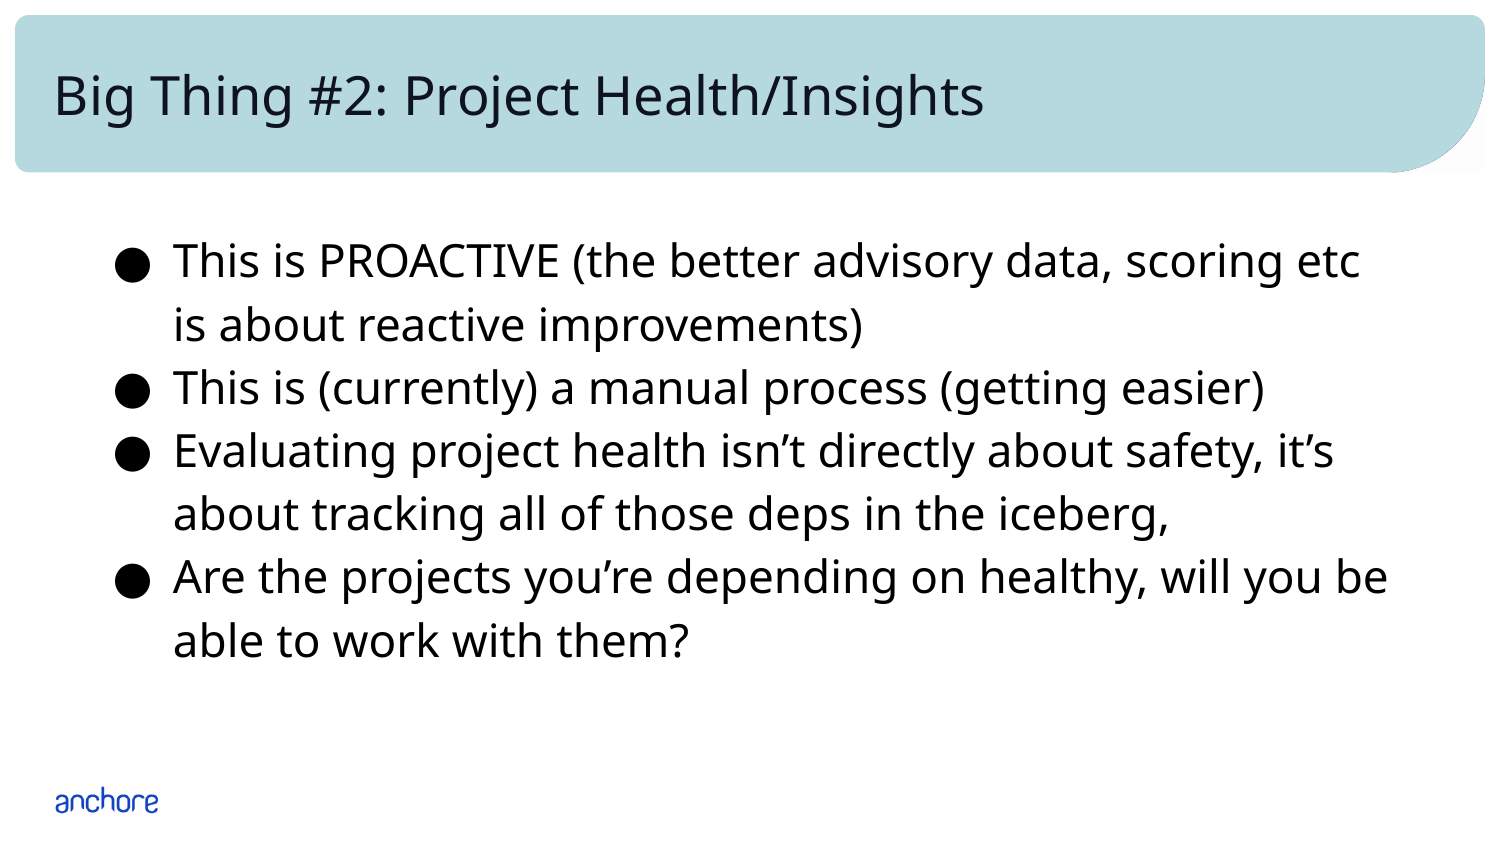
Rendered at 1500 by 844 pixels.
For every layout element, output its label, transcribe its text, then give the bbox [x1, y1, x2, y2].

title Big Thing #2: Project Health/Insights [53, 15, 1445, 173]
picture [1445, 74, 1485, 173]
text_box This is PROACTIVE (the better advisory data, scoring etc is about reactive improvements) This is (currently) a manual process (getting easier) Evaluating project health isn’t directly about safety, it’s about tracking all of those deps in the iceberg, Are the projects you’re depending on healthy, will you be able to work with them? [82, 208, 1416, 808]
picture [46, 777, 167, 822]
